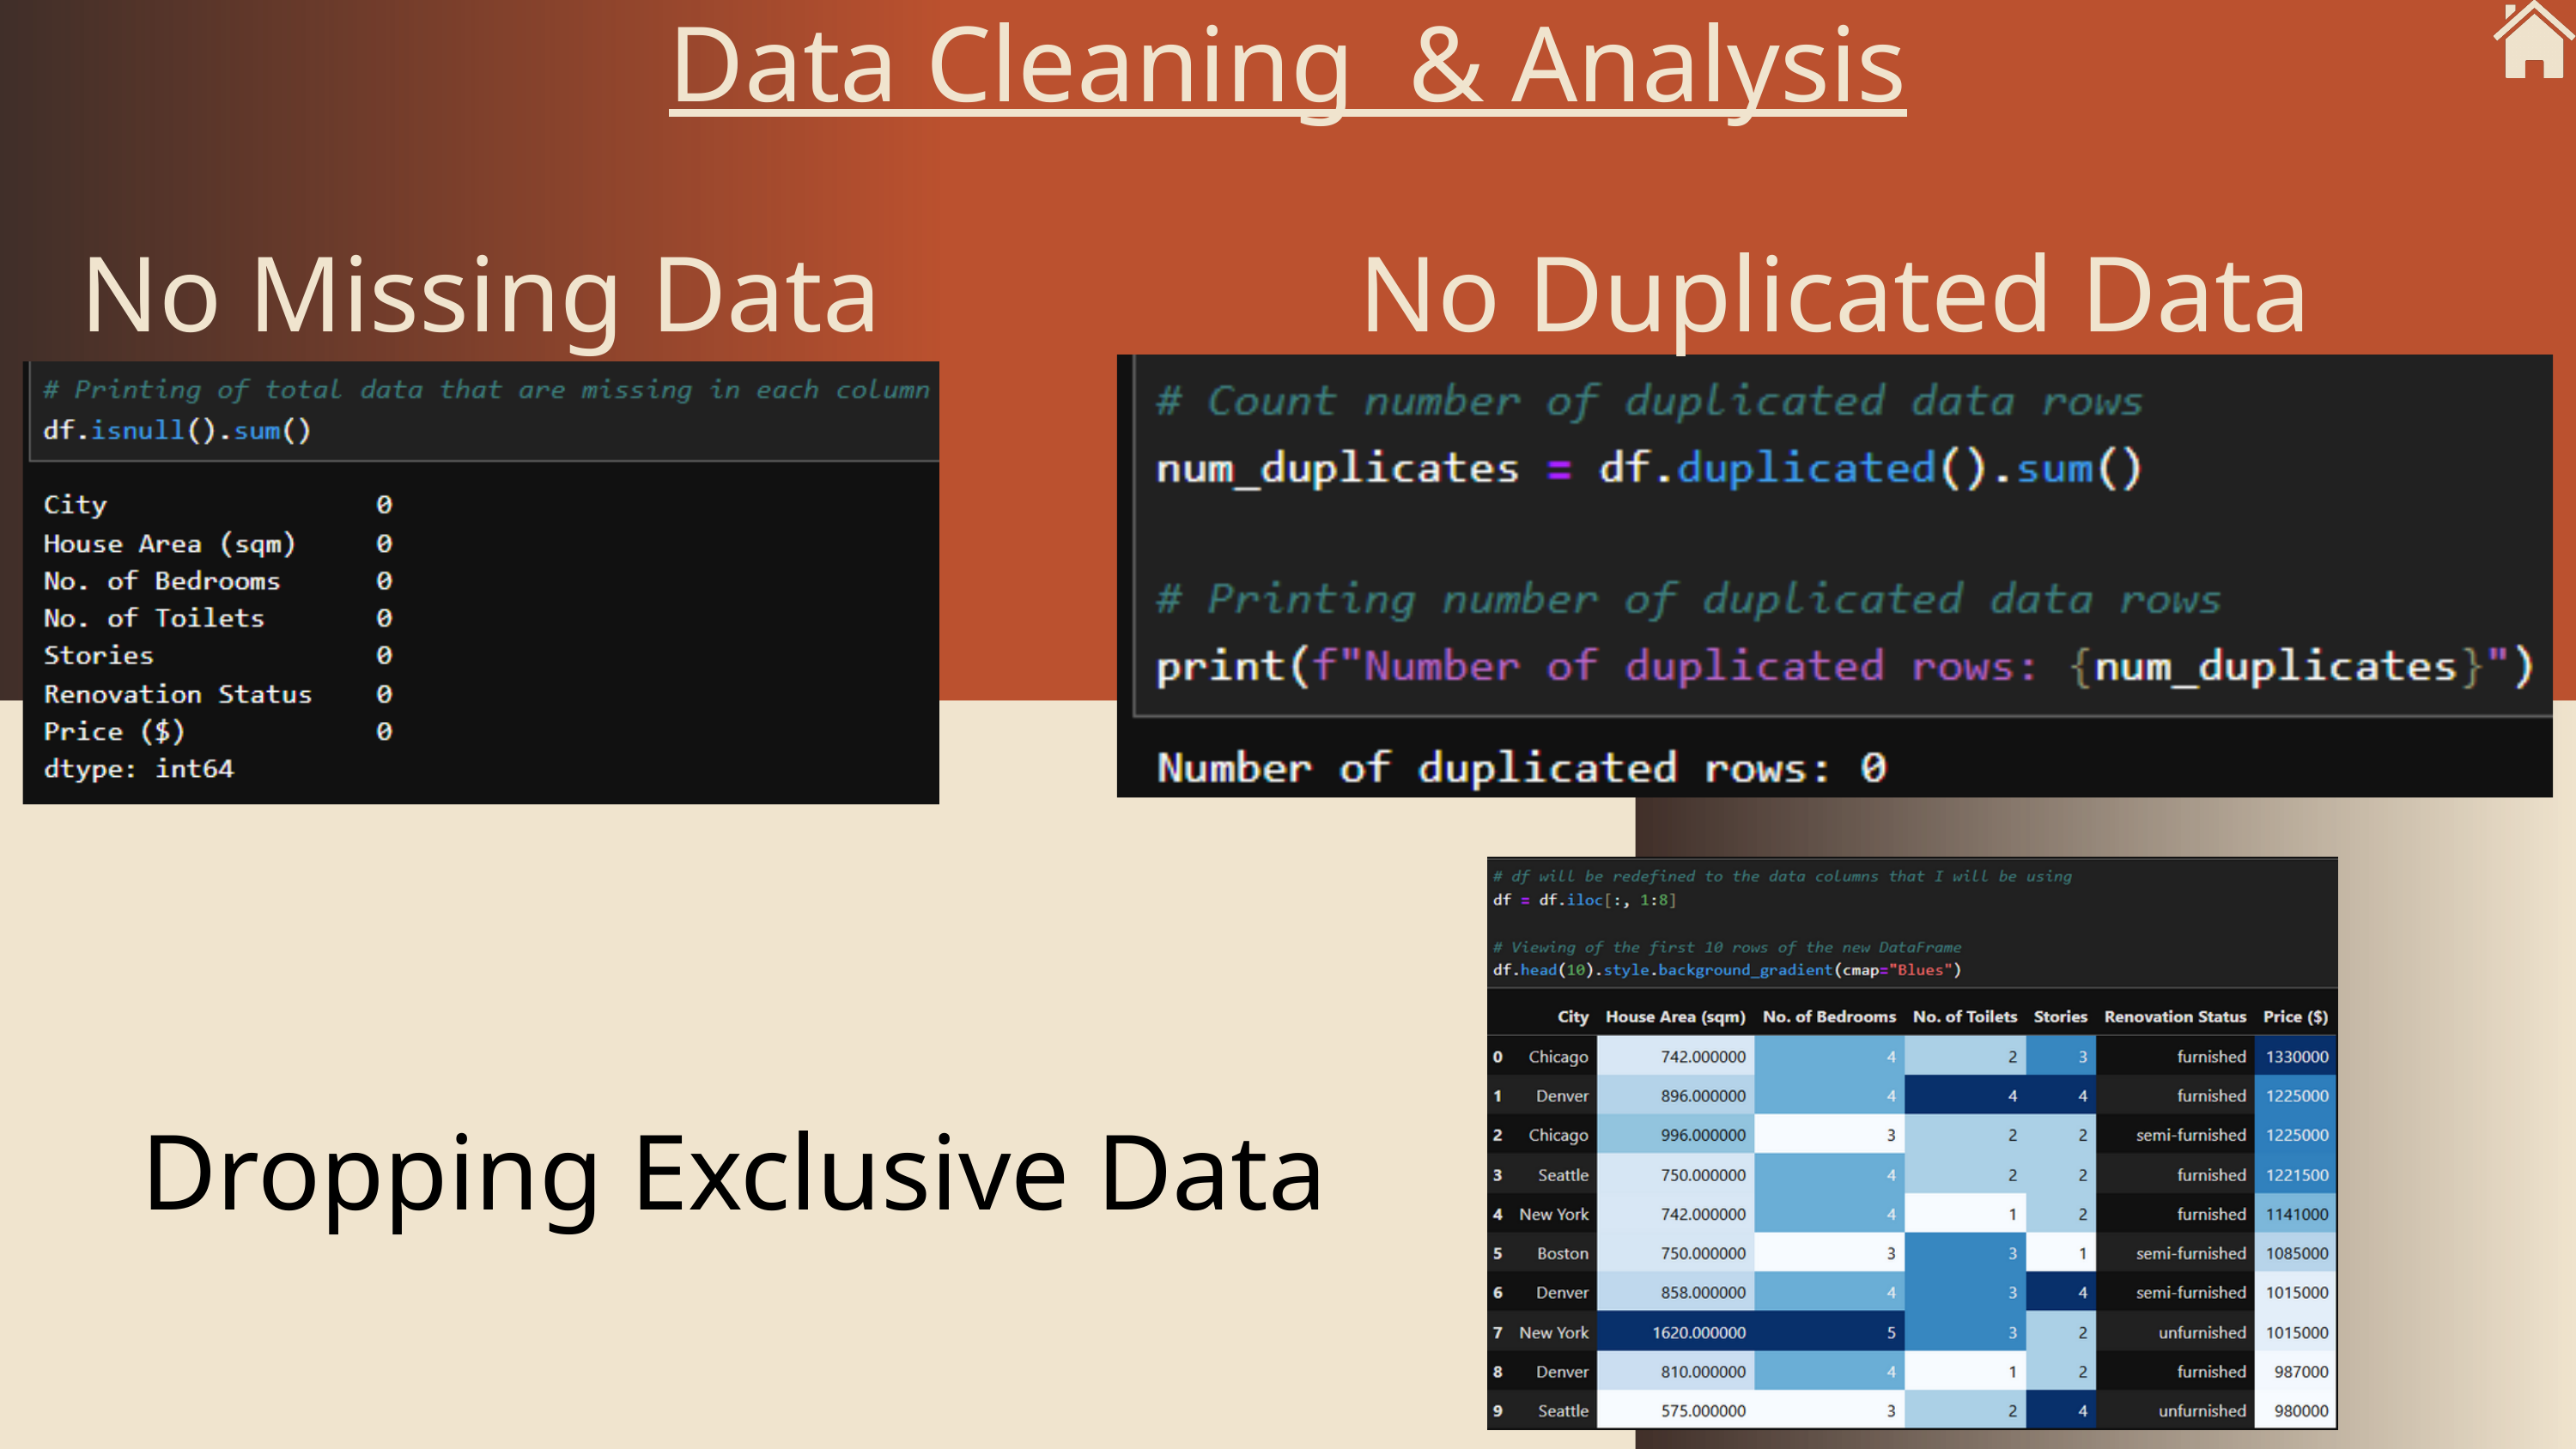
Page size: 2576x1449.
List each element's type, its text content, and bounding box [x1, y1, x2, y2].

text_box [1635, 711, 2576, 1449]
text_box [0, 0, 2576, 701]
text_box [22, 711, 939, 804]
text_box Dropping Exclusive Data [22, 1120, 1446, 1231]
text_box [1486, 857, 2338, 1430]
text_box [1116, 711, 2554, 797]
